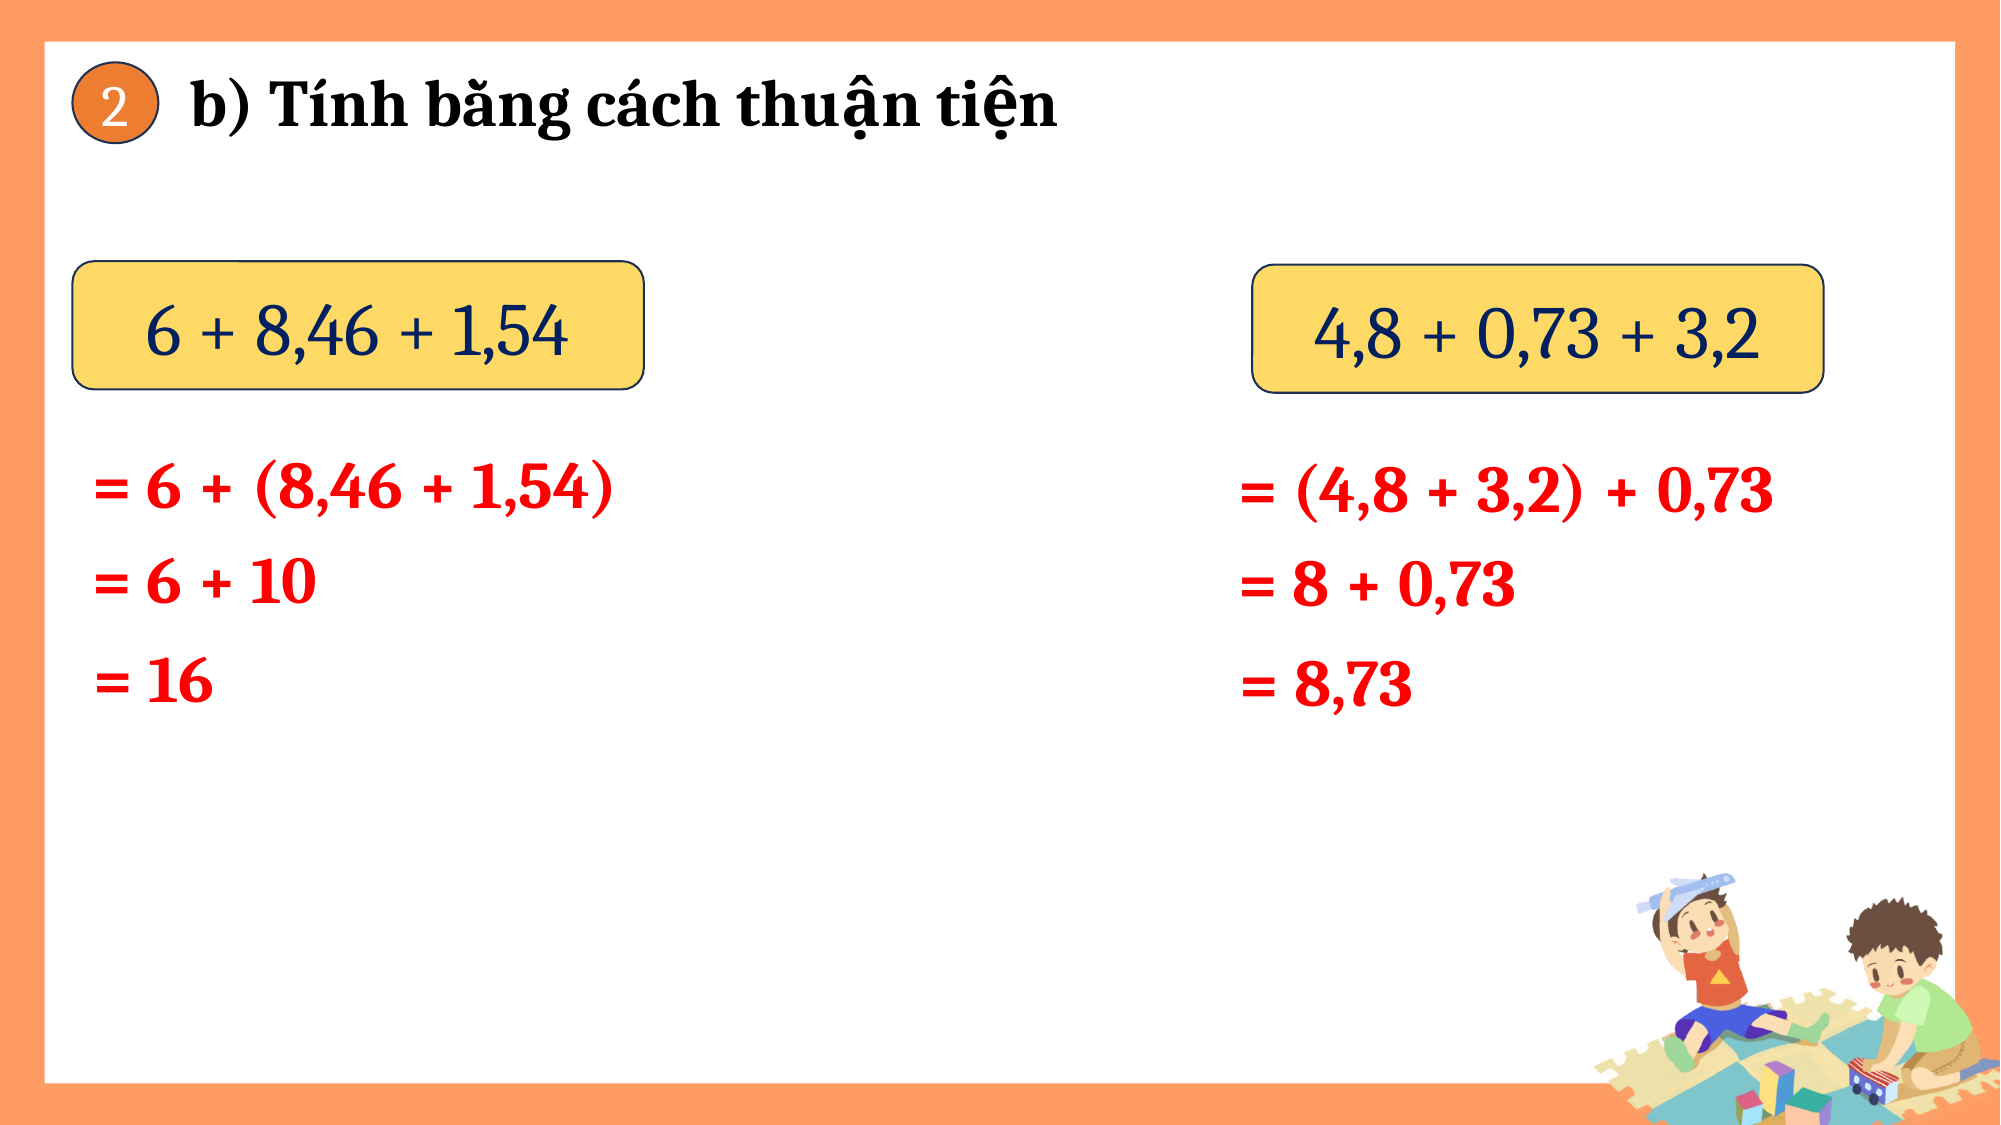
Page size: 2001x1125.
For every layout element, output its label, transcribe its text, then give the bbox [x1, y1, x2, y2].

text_box = 16 [79, 628, 776, 724]
text_box = 6 + 10 [77, 529, 774, 624]
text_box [72, 52, 1477, 149]
text_box = 6 + (8,46 + 1,54) [77, 434, 774, 529]
text_box = (4,8 + 3,2) + 0,73 [1223, 438, 1920, 532]
text_box 6 + 8,46 + 1,54 [71, 260, 645, 391]
text_box [0, 0, 2000, 1125]
picture [1574, 765, 2000, 1125]
text_box 4,8 + 0,73 + 3,2 [1251, 263, 1825, 394]
text_box [44, 41, 1956, 1084]
text_box = 8 + 0,73 [1223, 532, 1920, 628]
text_box = 8,73 [1225, 631, 1922, 727]
